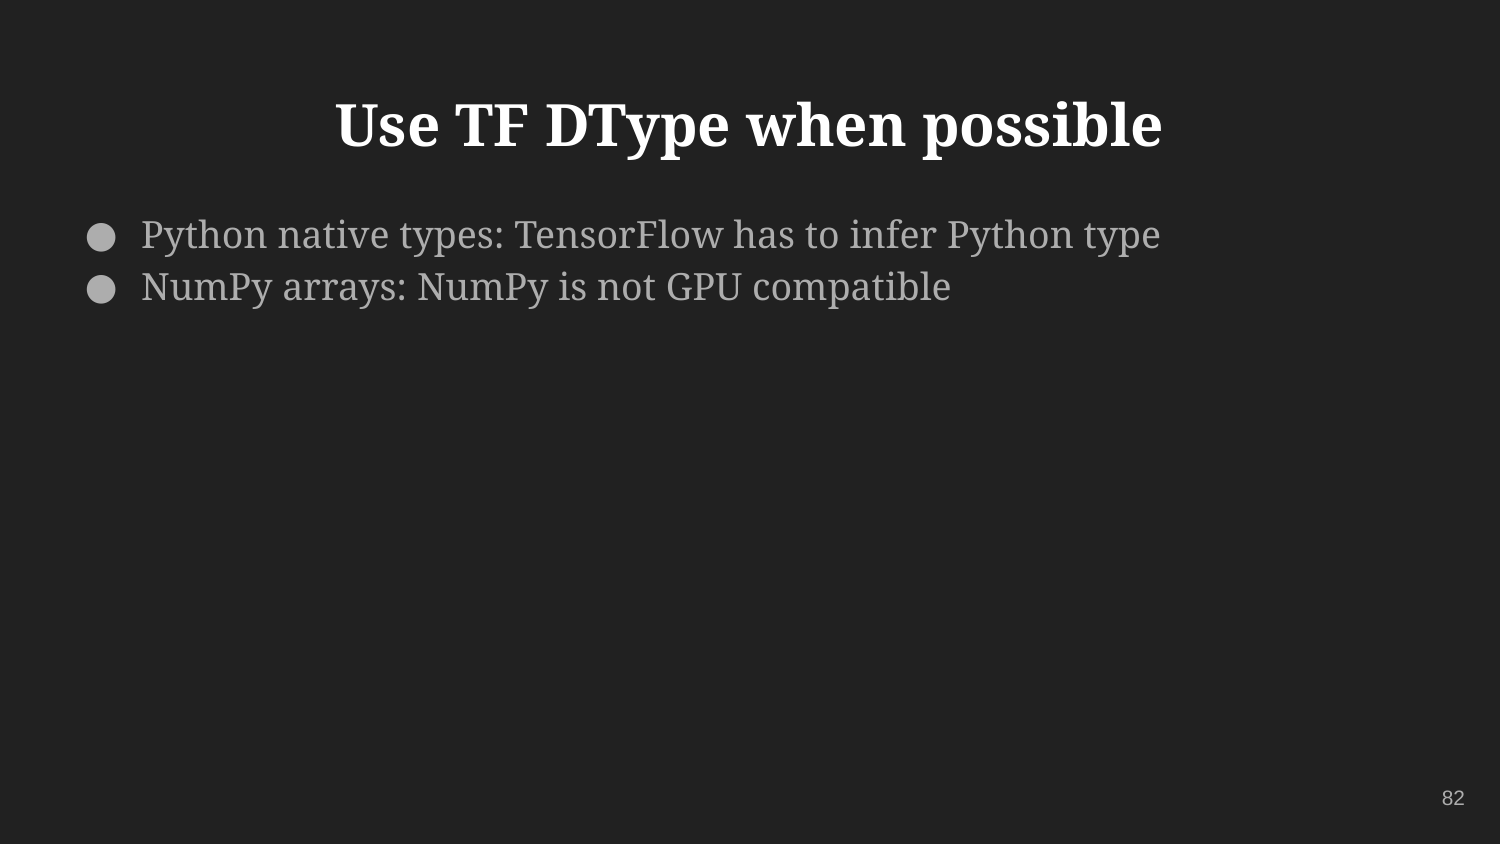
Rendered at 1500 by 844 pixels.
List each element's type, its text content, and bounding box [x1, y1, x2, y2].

title Use TF DType when possible [51, 72, 1449, 167]
slide_number 82 [1389, 764, 1480, 830]
list Python native types: TensorFlow has to infer Python type NumPy arrays: NumPy is not GPU compatible [51, 189, 1449, 779]
